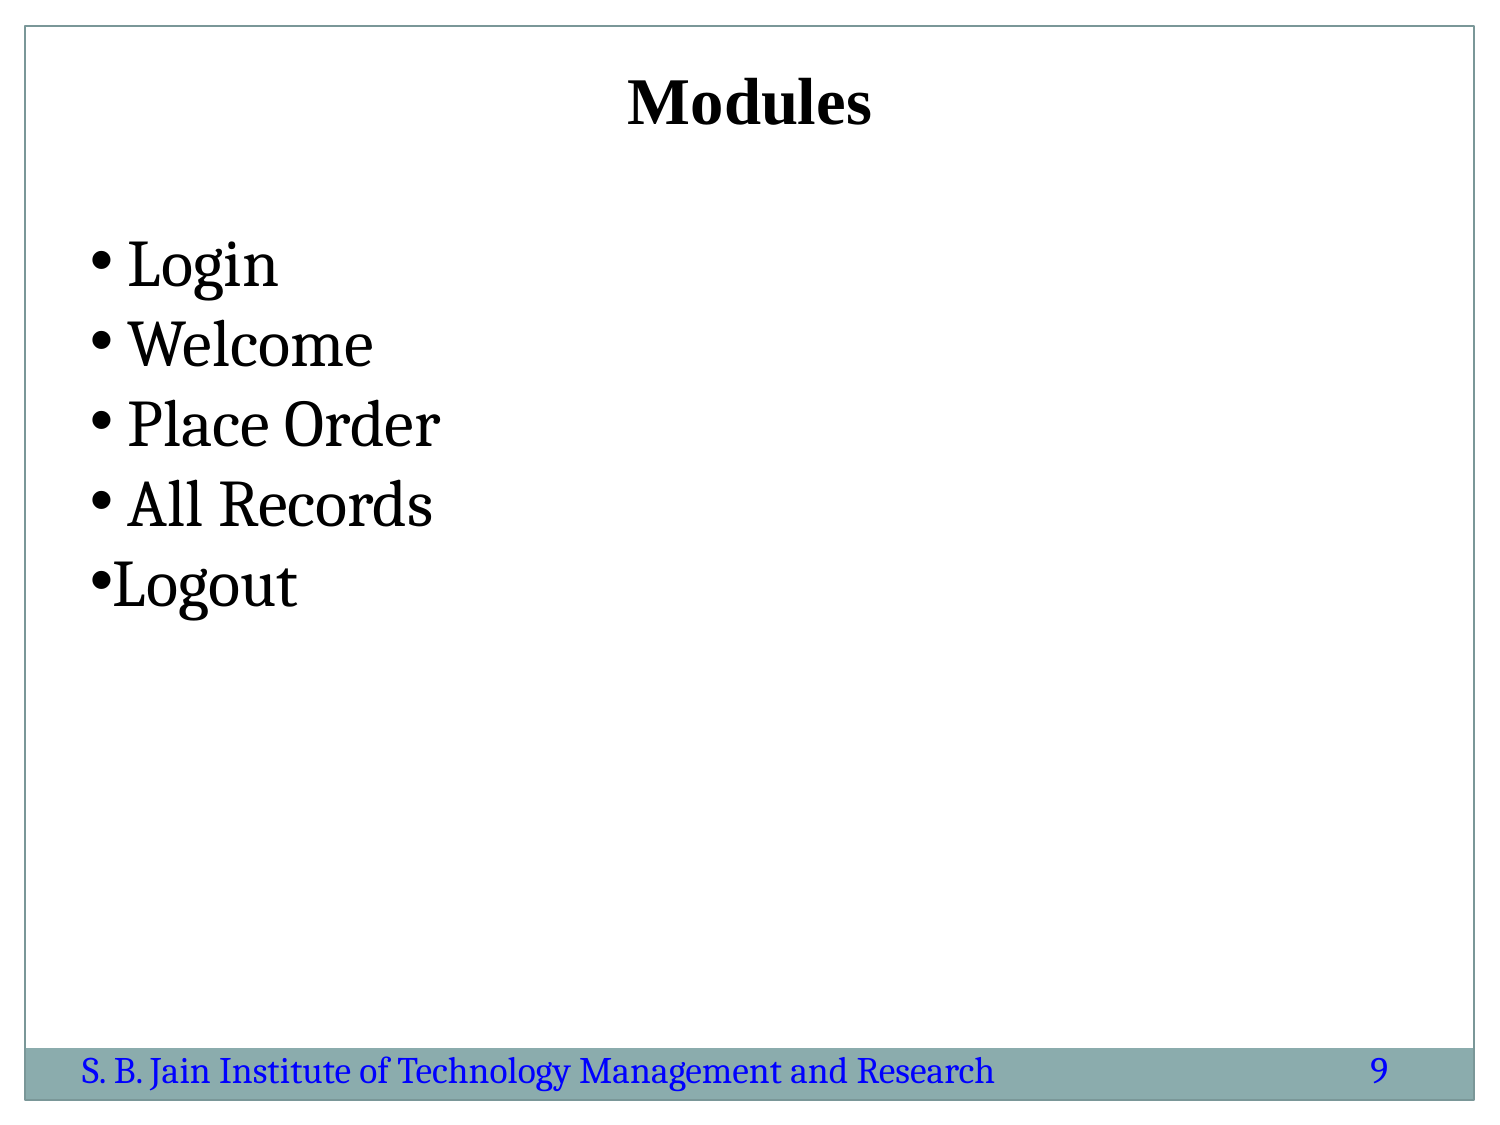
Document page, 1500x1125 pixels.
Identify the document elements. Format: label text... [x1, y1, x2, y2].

text_box S. B. Jain Institute of Technology Management and Research [67, 1012, 1164, 1125]
text_box Modules [75, 45, 1425, 150]
text_box Login Welcome Place Order All Records Logout [75, 212, 1425, 1005]
text_box 9 [1355, 1012, 1452, 1125]
